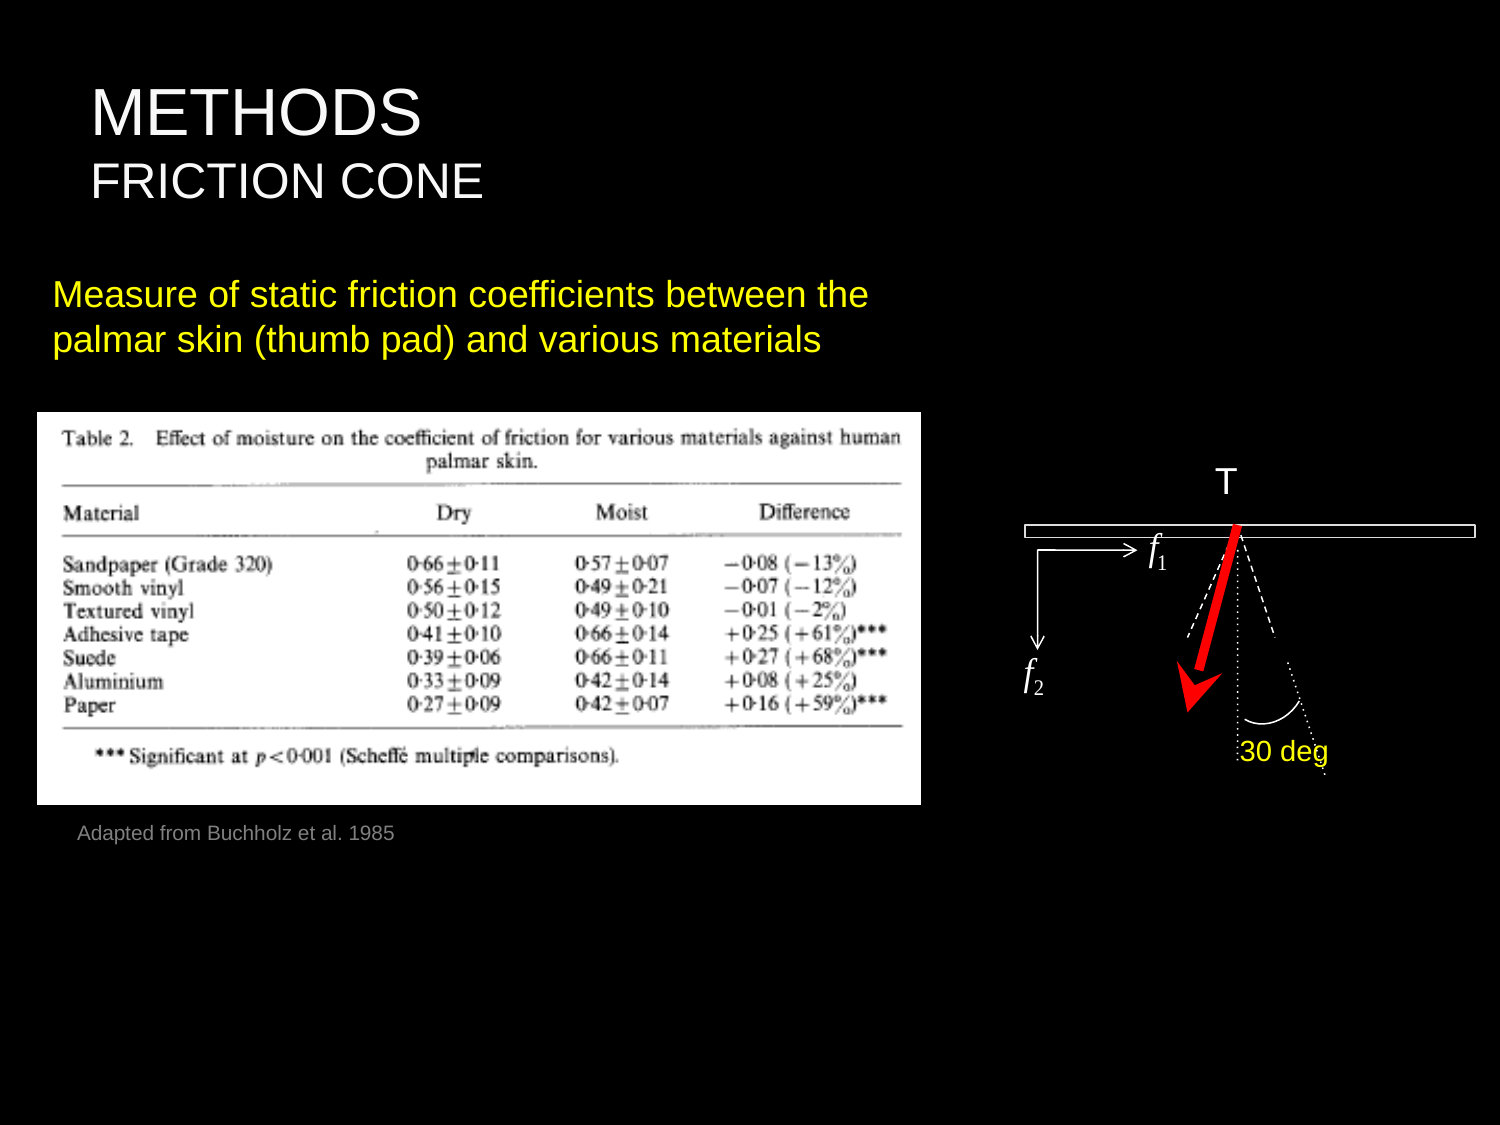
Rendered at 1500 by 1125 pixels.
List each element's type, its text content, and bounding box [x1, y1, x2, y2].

title Methods Friction Cone [74, 44, 1426, 233]
text_box Measure of static friction coefficients between the palmar skin (thumb pad) and various materials [37, 262, 938, 368]
text_box Adapted from Buchholz et al. 1985 [62, 813, 600, 878]
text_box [1249, 699, 1363, 738]
text_box 30 deg [1224, 724, 1388, 775]
picture [37, 412, 921, 805]
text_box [1012, 449, 1476, 713]
